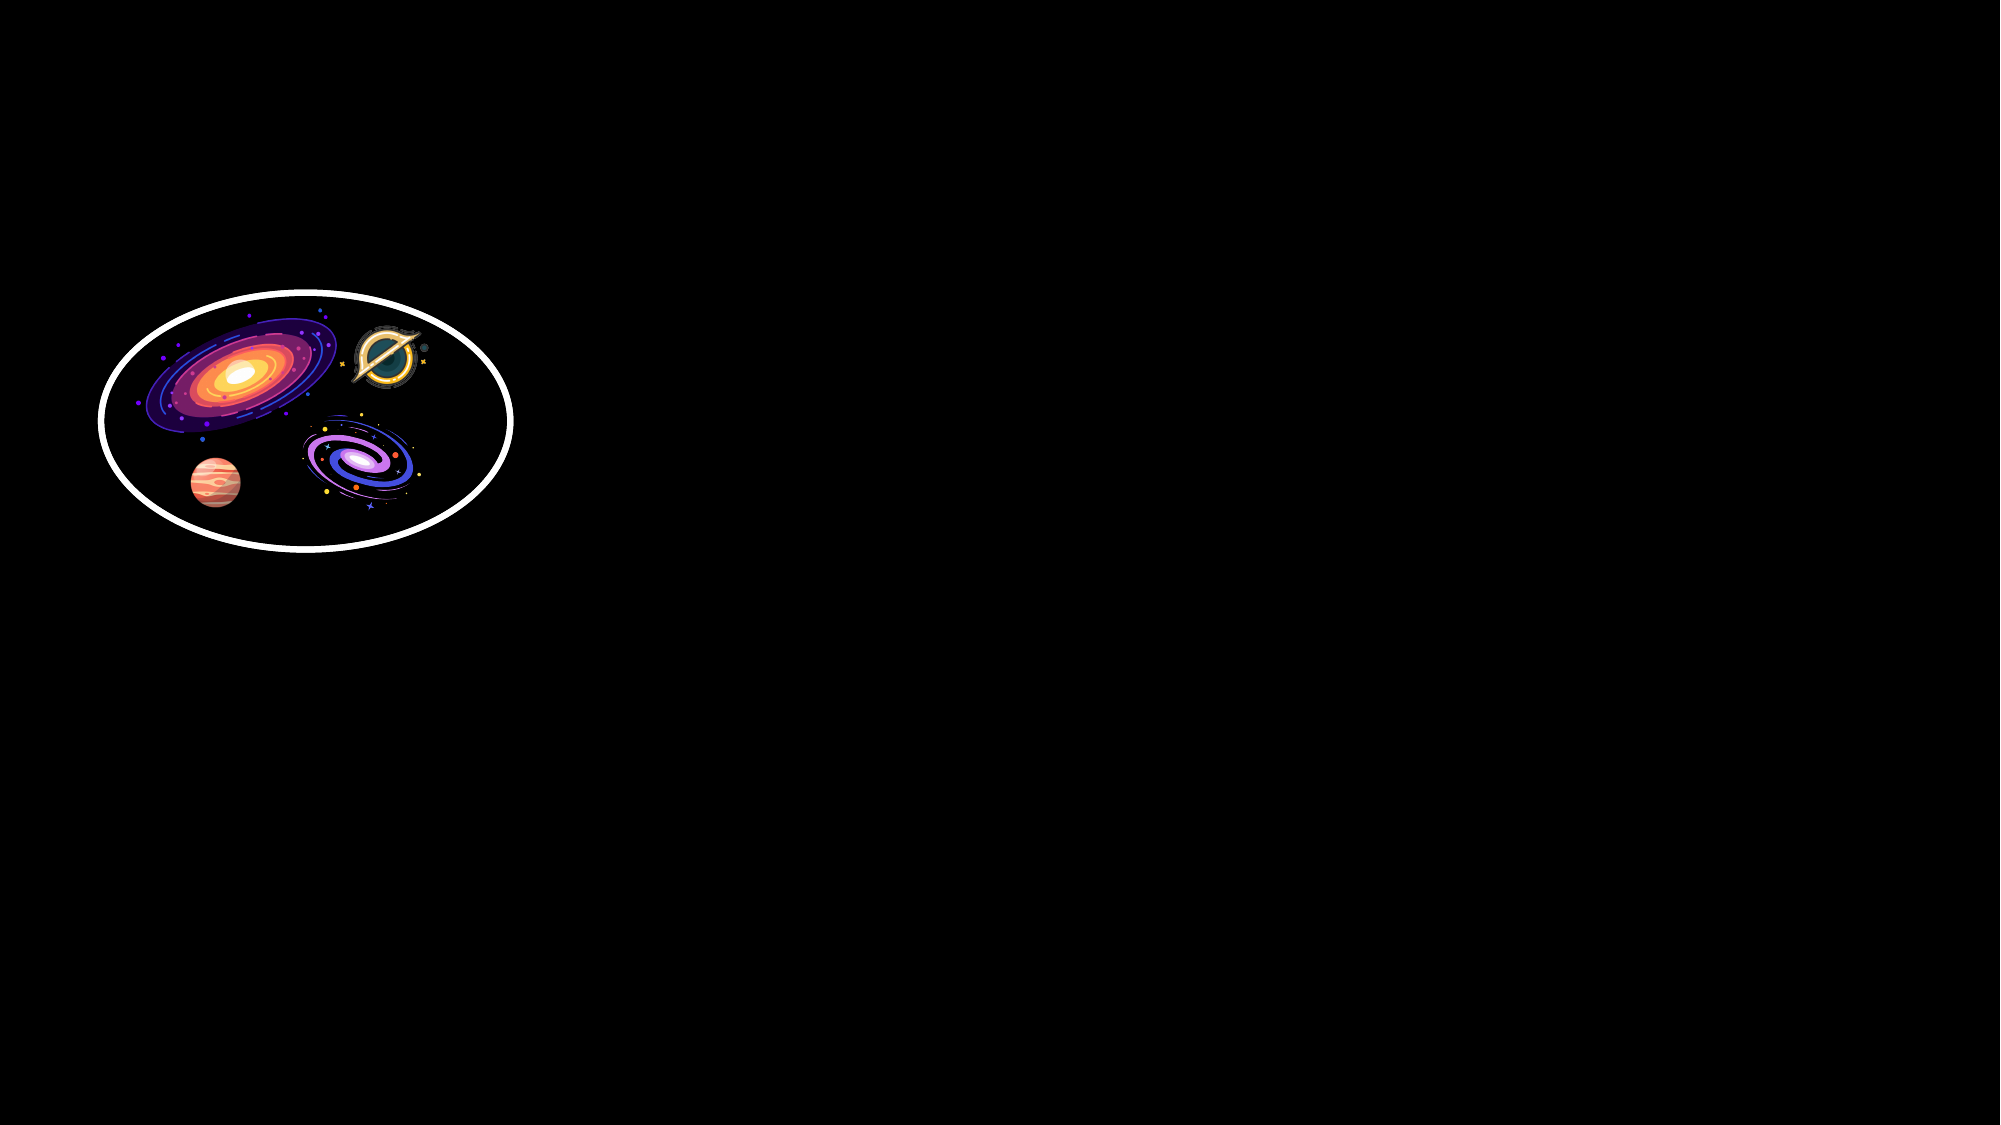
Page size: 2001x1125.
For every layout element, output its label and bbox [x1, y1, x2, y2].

text_box [101, 292, 511, 550]
